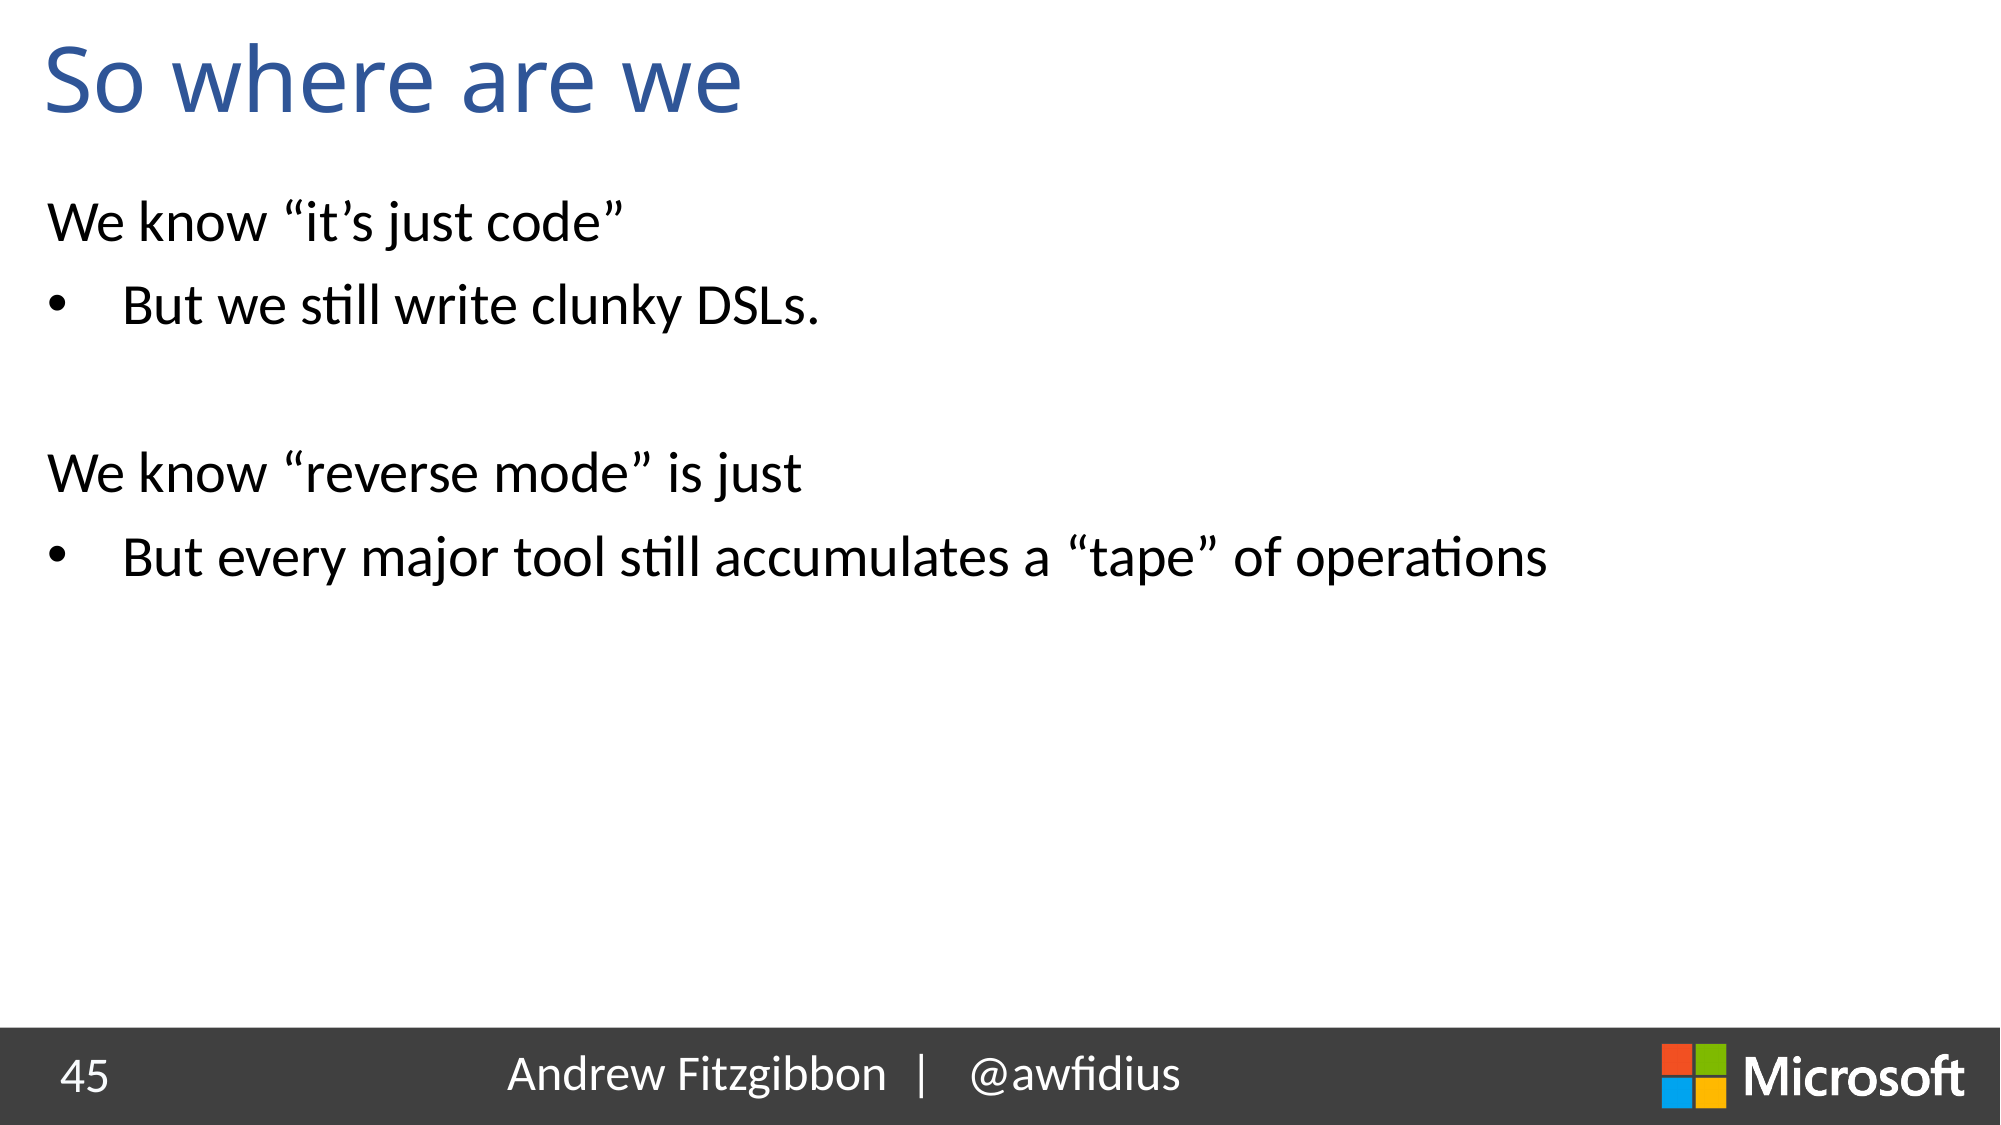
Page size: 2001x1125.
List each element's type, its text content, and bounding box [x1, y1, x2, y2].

slide_number 45 [12, 1042, 126, 1103]
picture [1650, 1033, 1973, 1116]
title So where are we [28, 26, 1975, 140]
